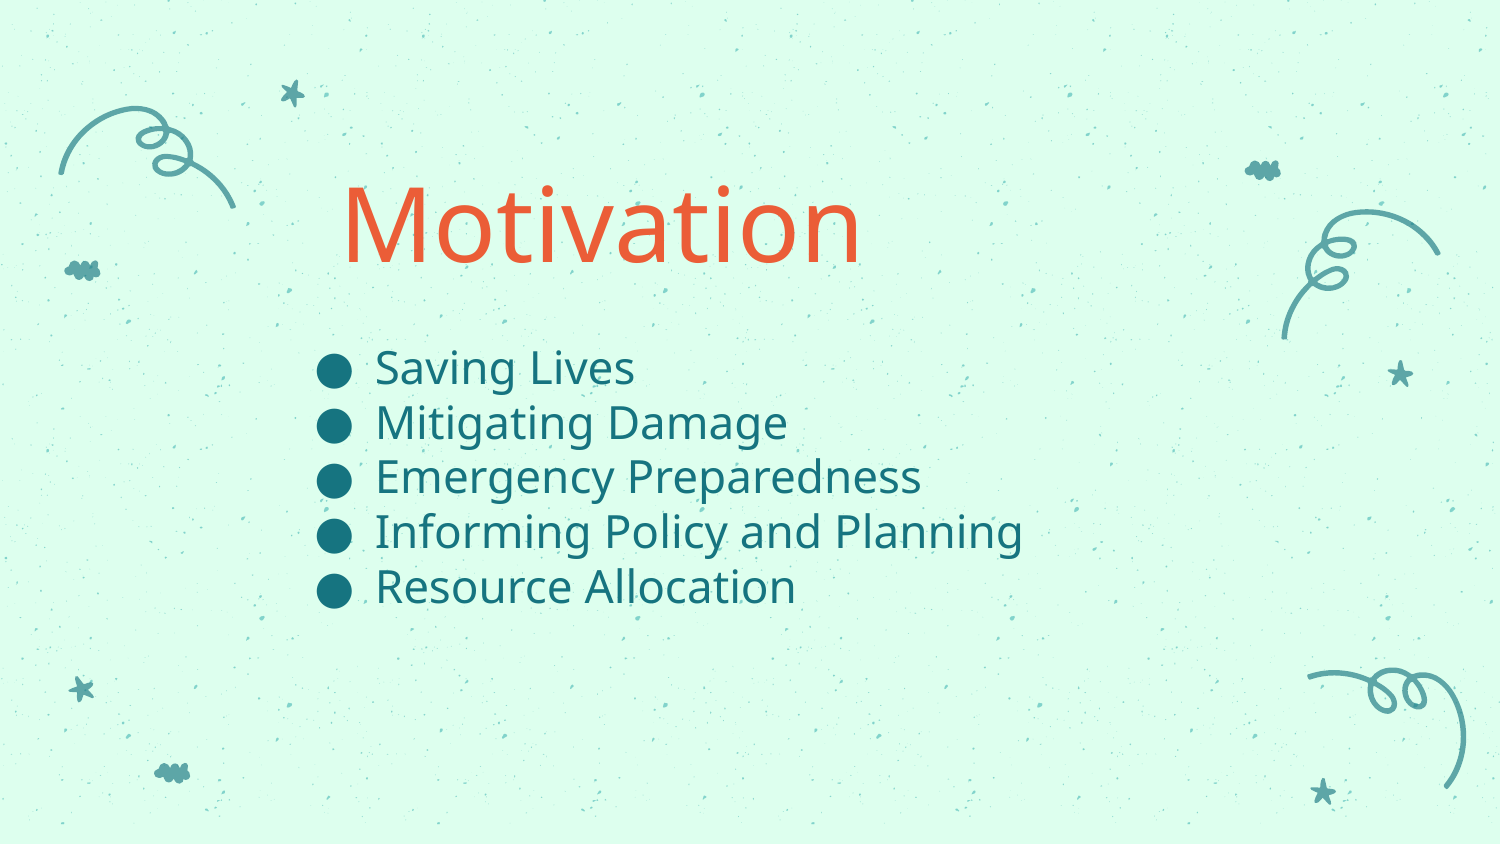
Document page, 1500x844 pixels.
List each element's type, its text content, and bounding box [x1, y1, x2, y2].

subtitle Saving Lives Mitigating Damage Emergency Preparedness Informing Policy and Planning Resource Allocation [284, 323, 1121, 637]
title Motivation [324, 161, 1021, 281]
